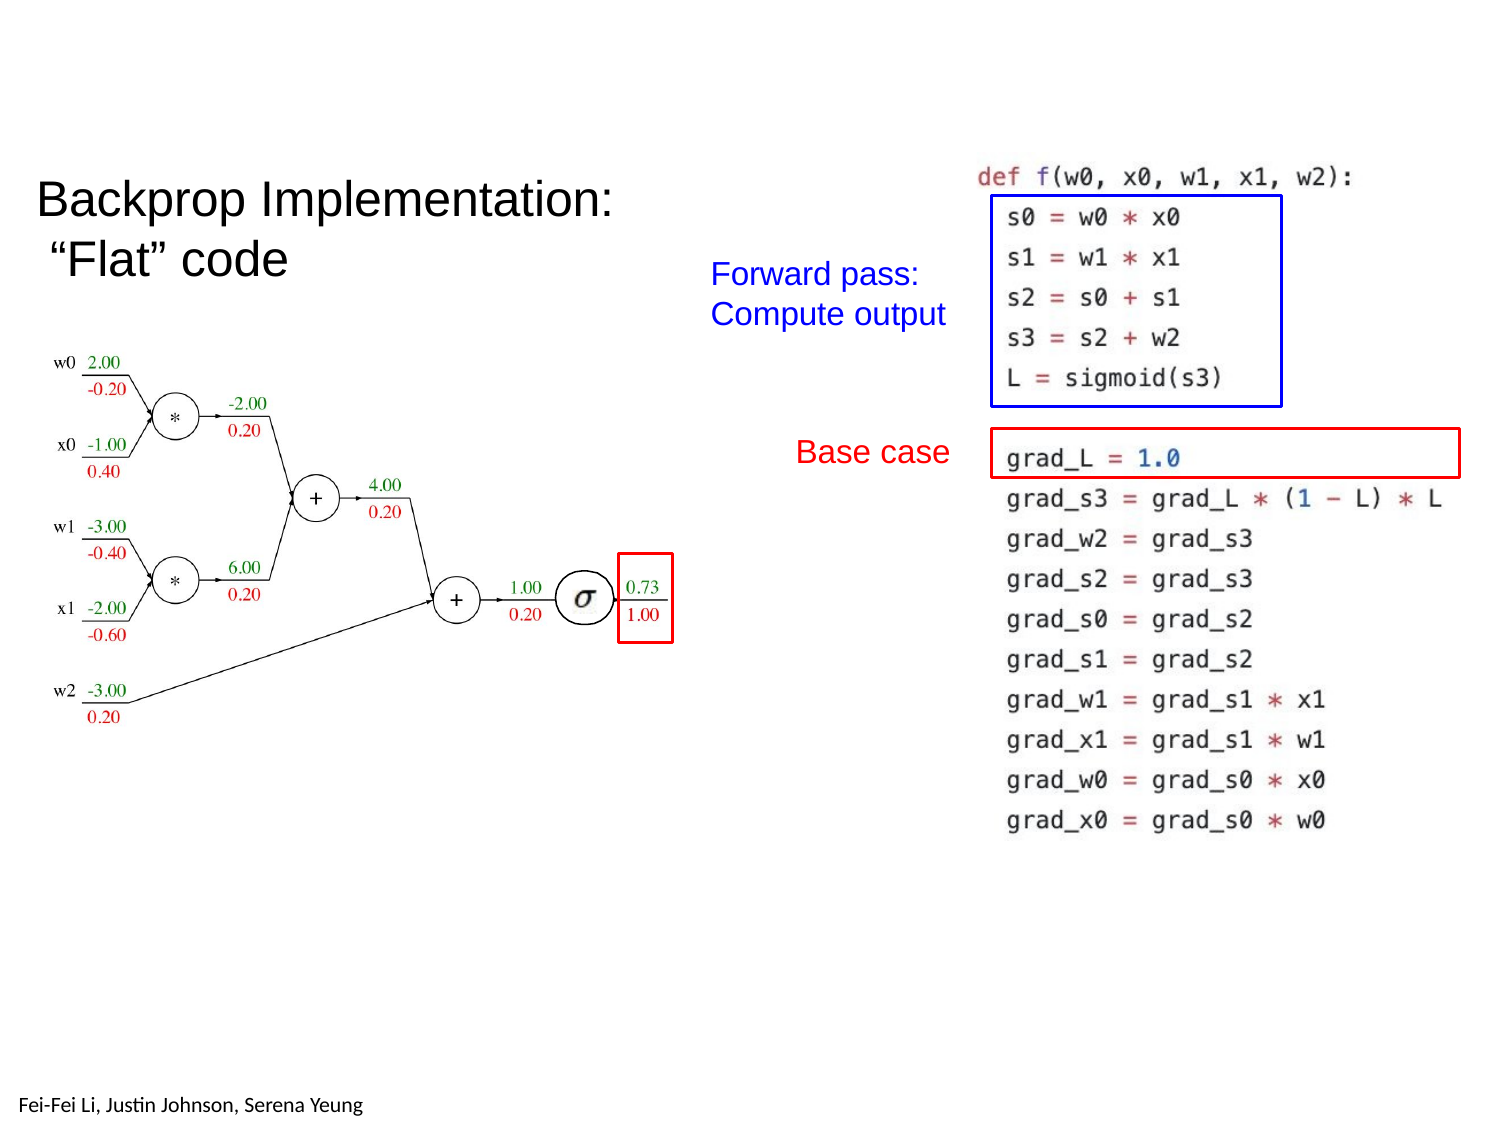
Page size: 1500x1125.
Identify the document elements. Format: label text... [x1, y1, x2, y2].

text_box Backprop Implementation: “Flat” code [33, 162, 617, 286]
text_box Base case [793, 428, 954, 470]
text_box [976, 152, 1462, 842]
text_box Forward pass: Compute output [708, 250, 950, 333]
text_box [53, 351, 675, 727]
text_box Fei-Fei Li, Justin Johnson, Serena Yeung [3, 1083, 379, 1125]
